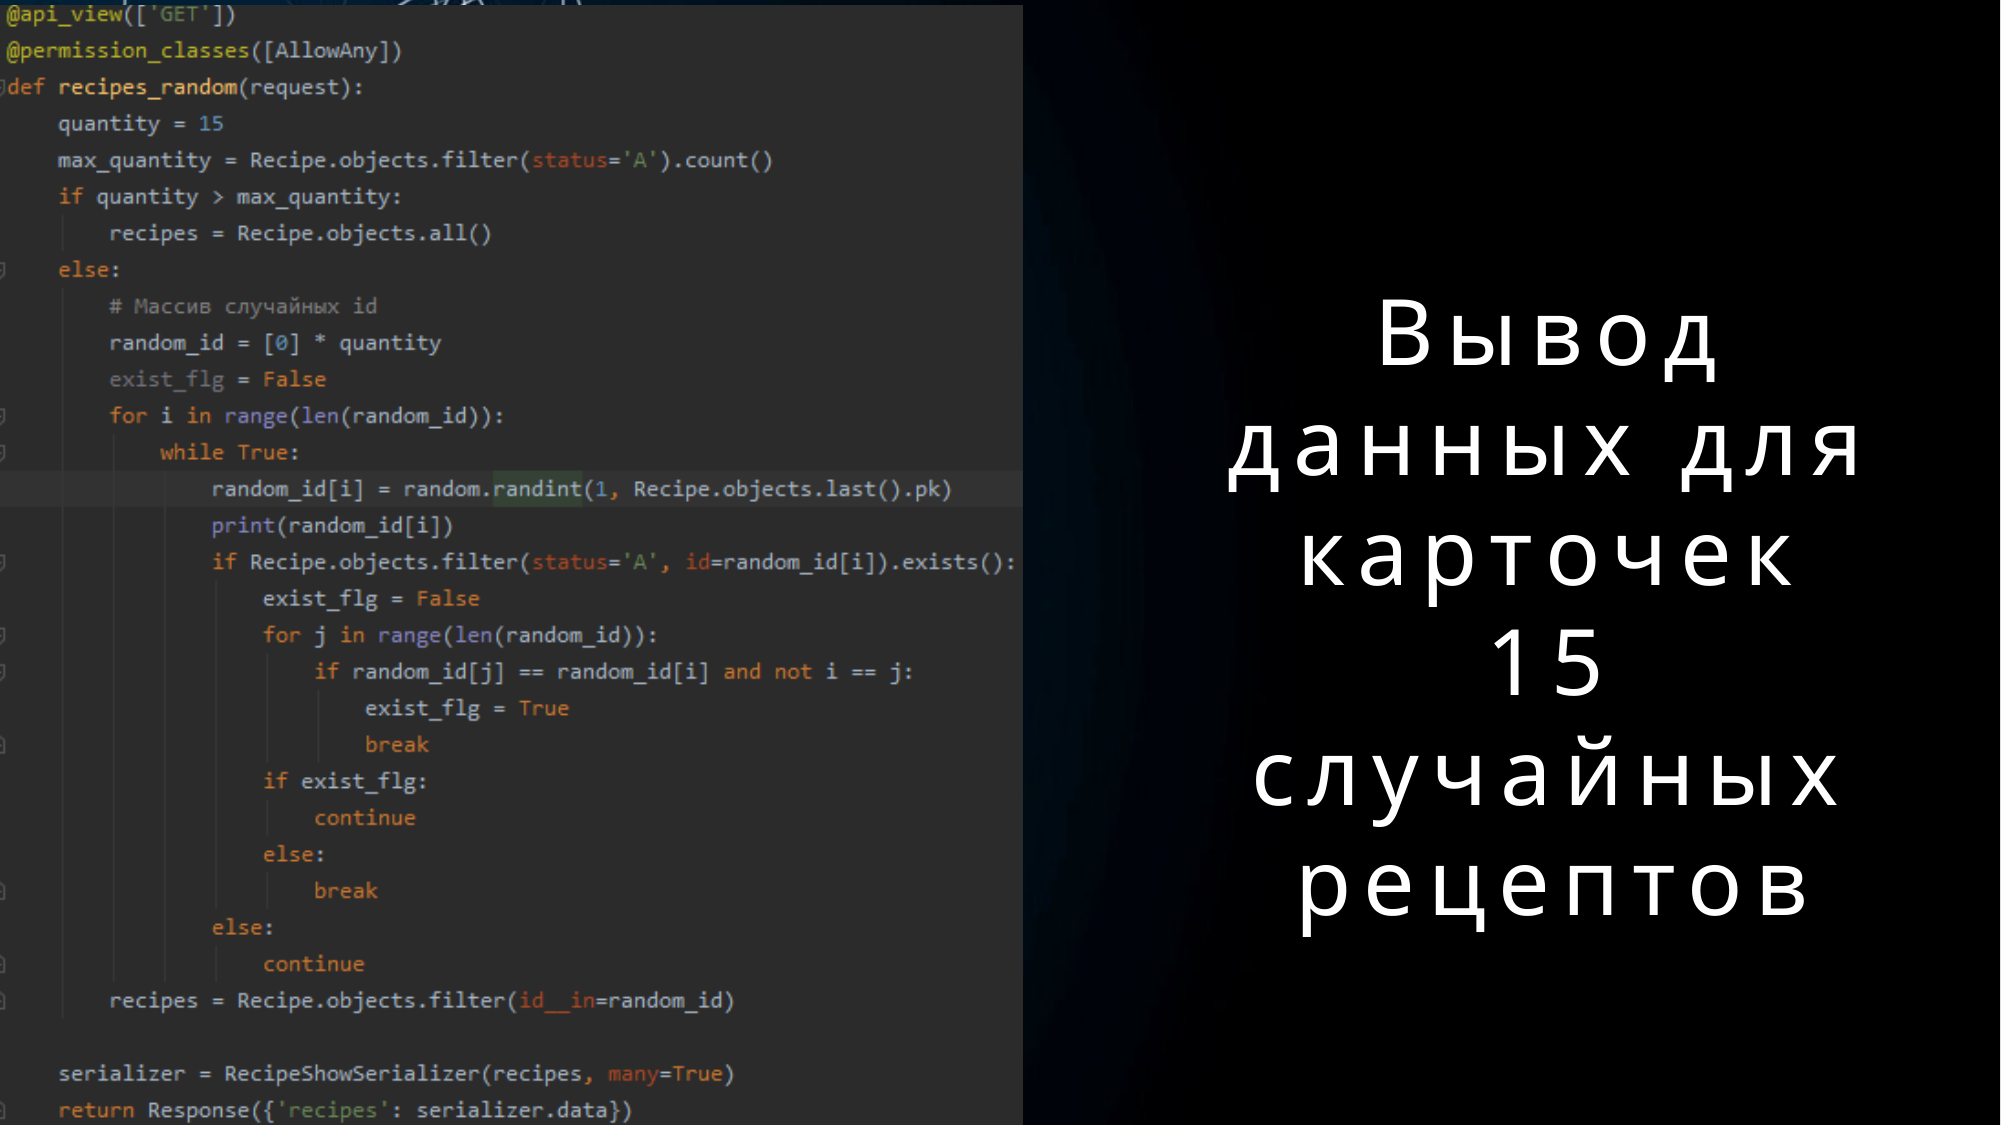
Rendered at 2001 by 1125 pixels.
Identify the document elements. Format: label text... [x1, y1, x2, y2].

picture [0, 0, 2001, 1125]
text_box Вывод данных для карточек 15 случайных рецептов [1199, 266, 1904, 956]
